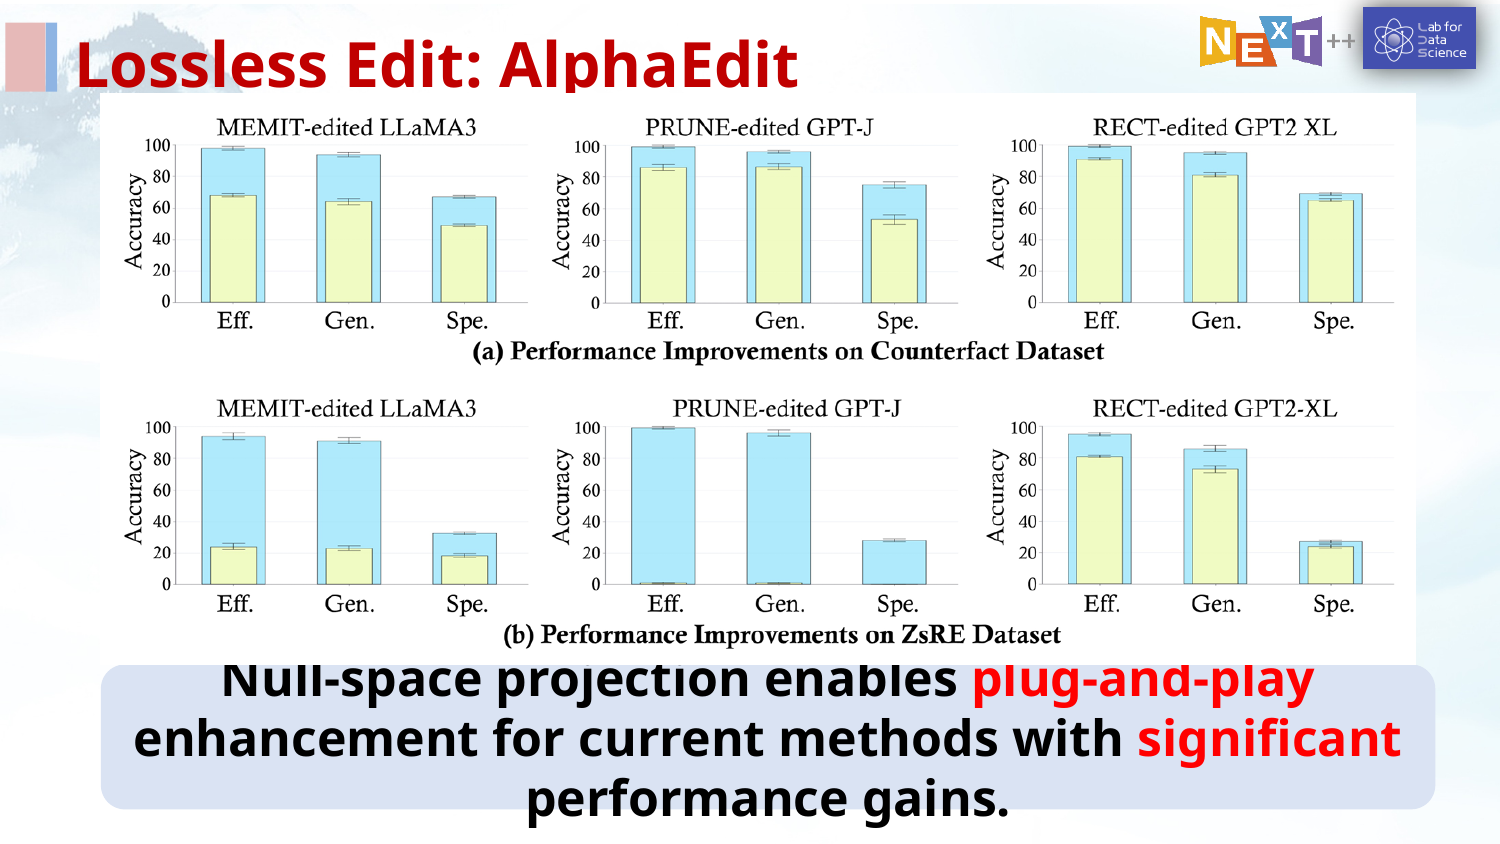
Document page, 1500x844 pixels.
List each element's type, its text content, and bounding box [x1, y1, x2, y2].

picture [0, 4, 1500, 844]
text_box Lossless Edit: AlphaEdit [59, 10, 1157, 108]
text_box Null-space projection enables plug-and-play enhancement for current methods with significant performance gains. [99, 663, 1437, 811]
